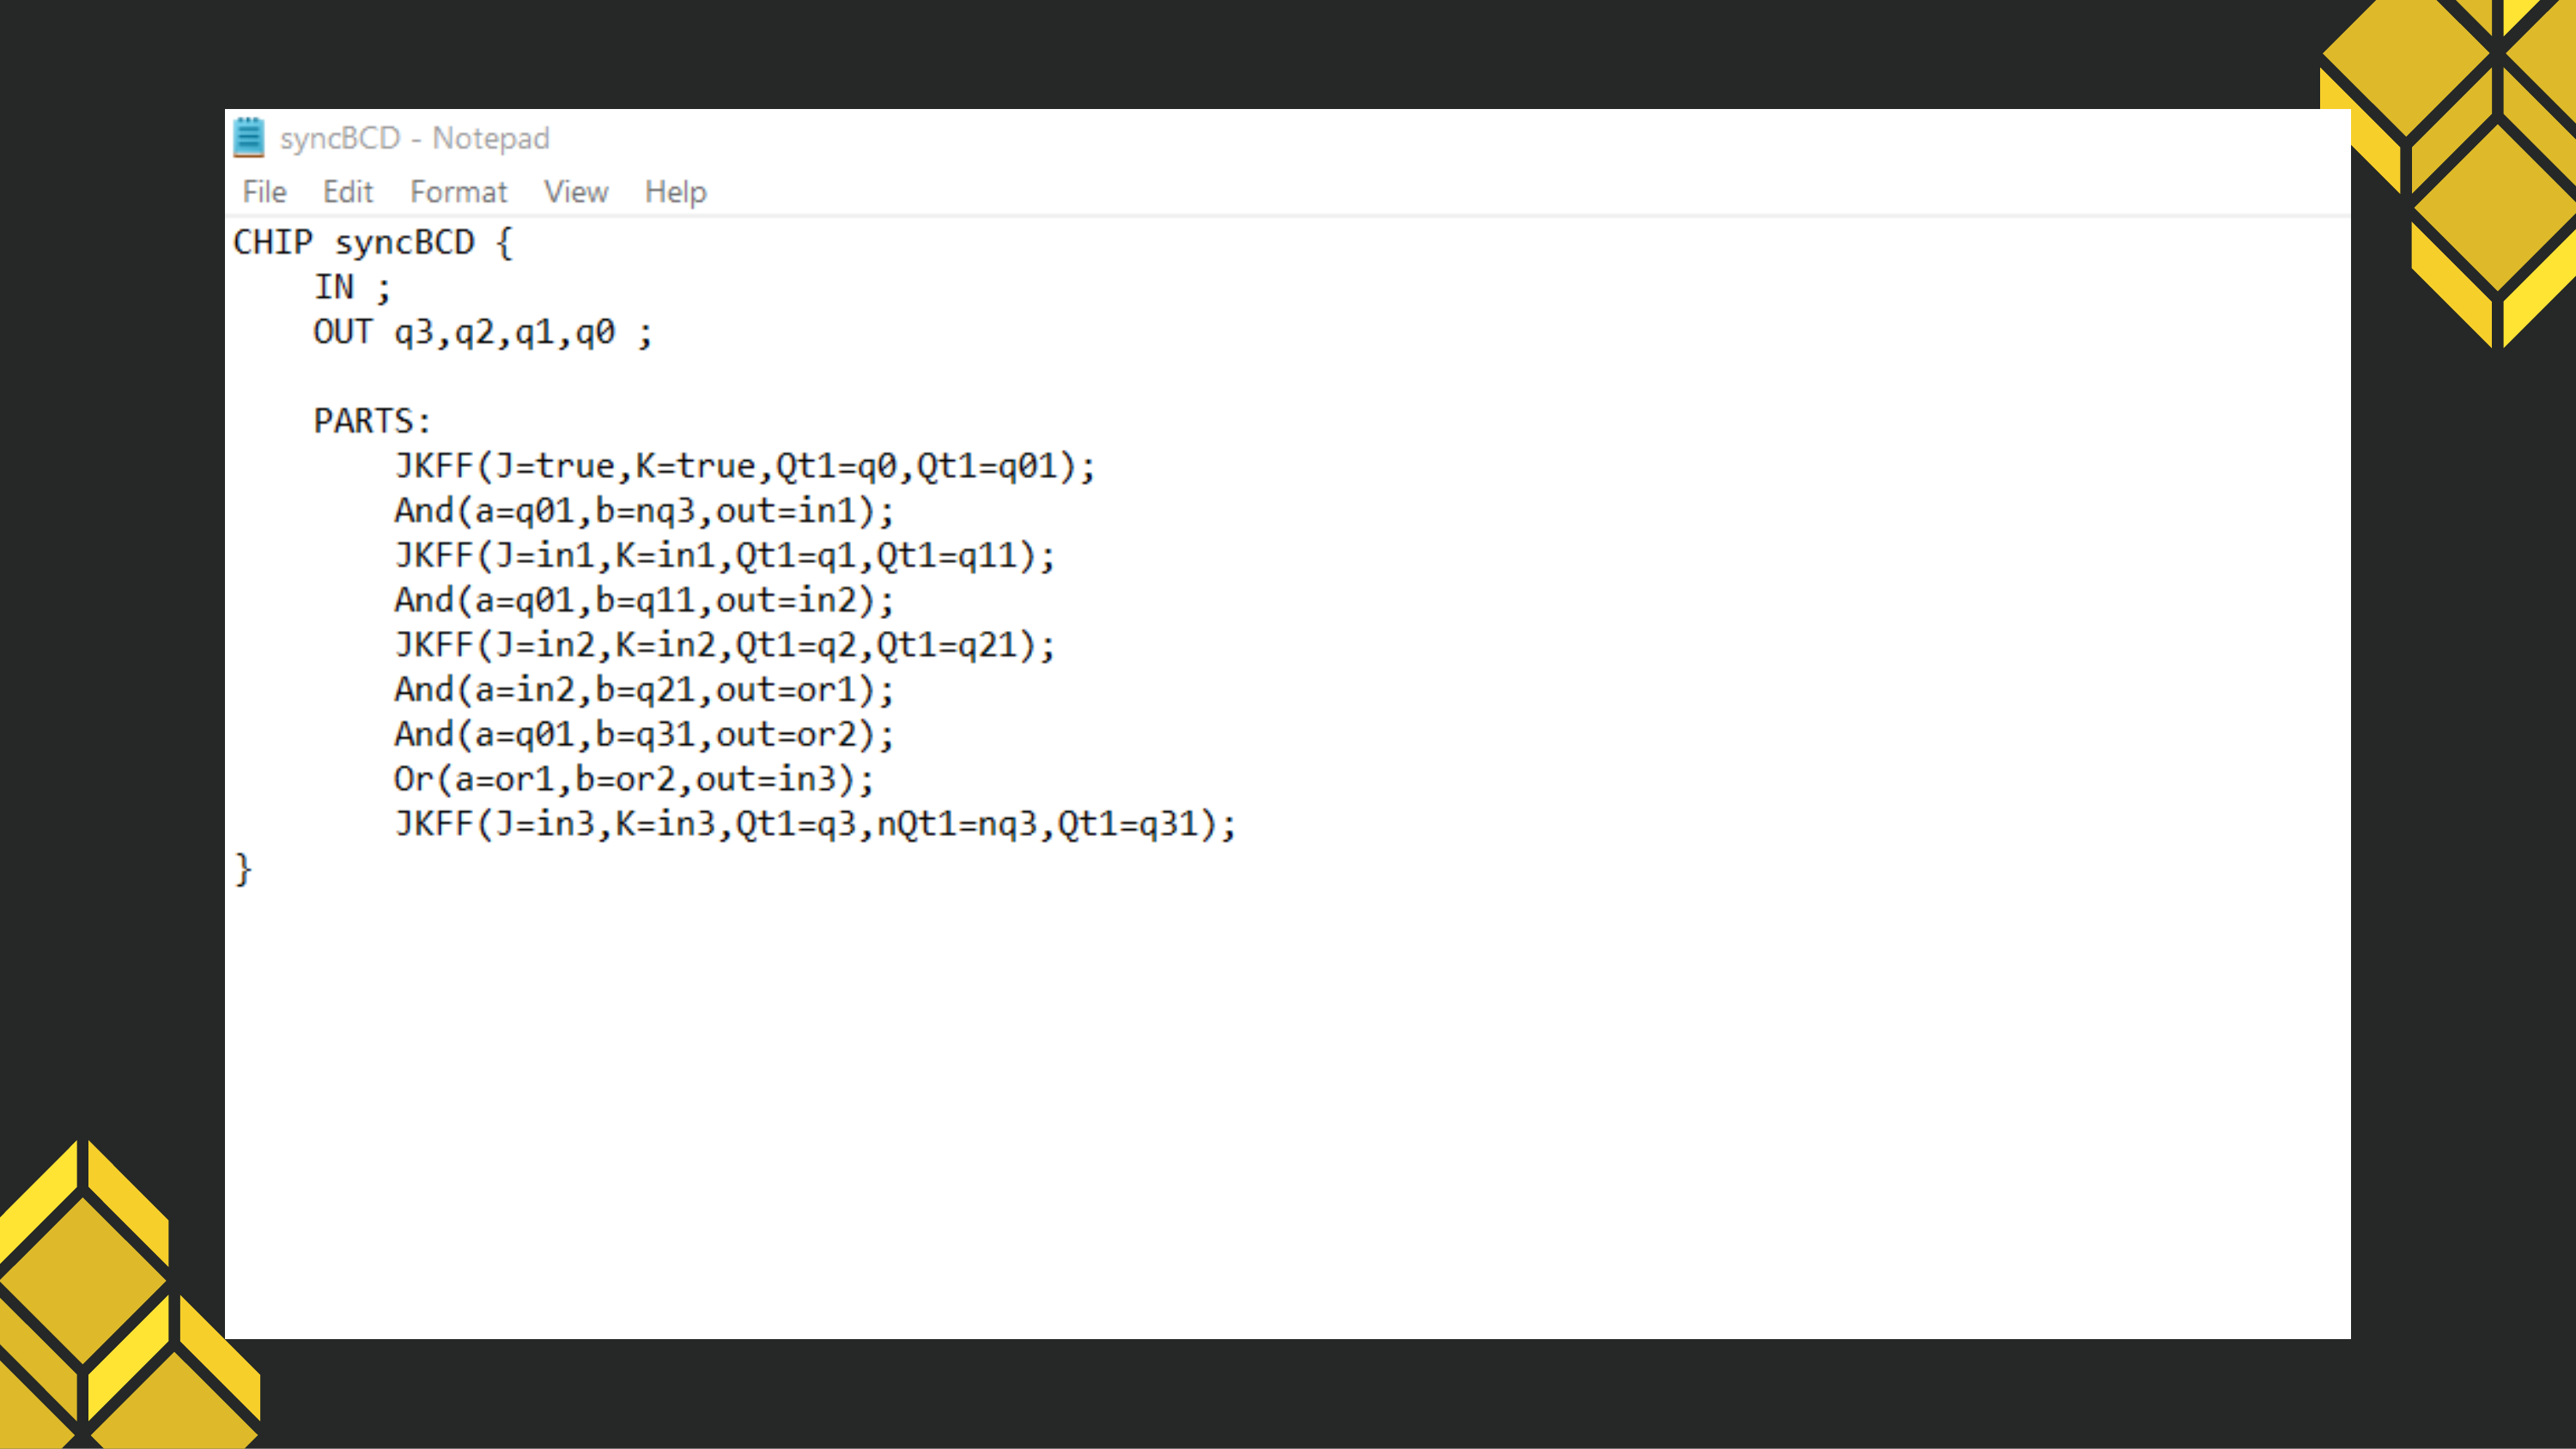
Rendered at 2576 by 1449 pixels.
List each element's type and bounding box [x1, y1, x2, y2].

picture [225, 109, 2351, 1339]
text_box [0, 1140, 261, 1449]
text_box [2319, 0, 2576, 349]
